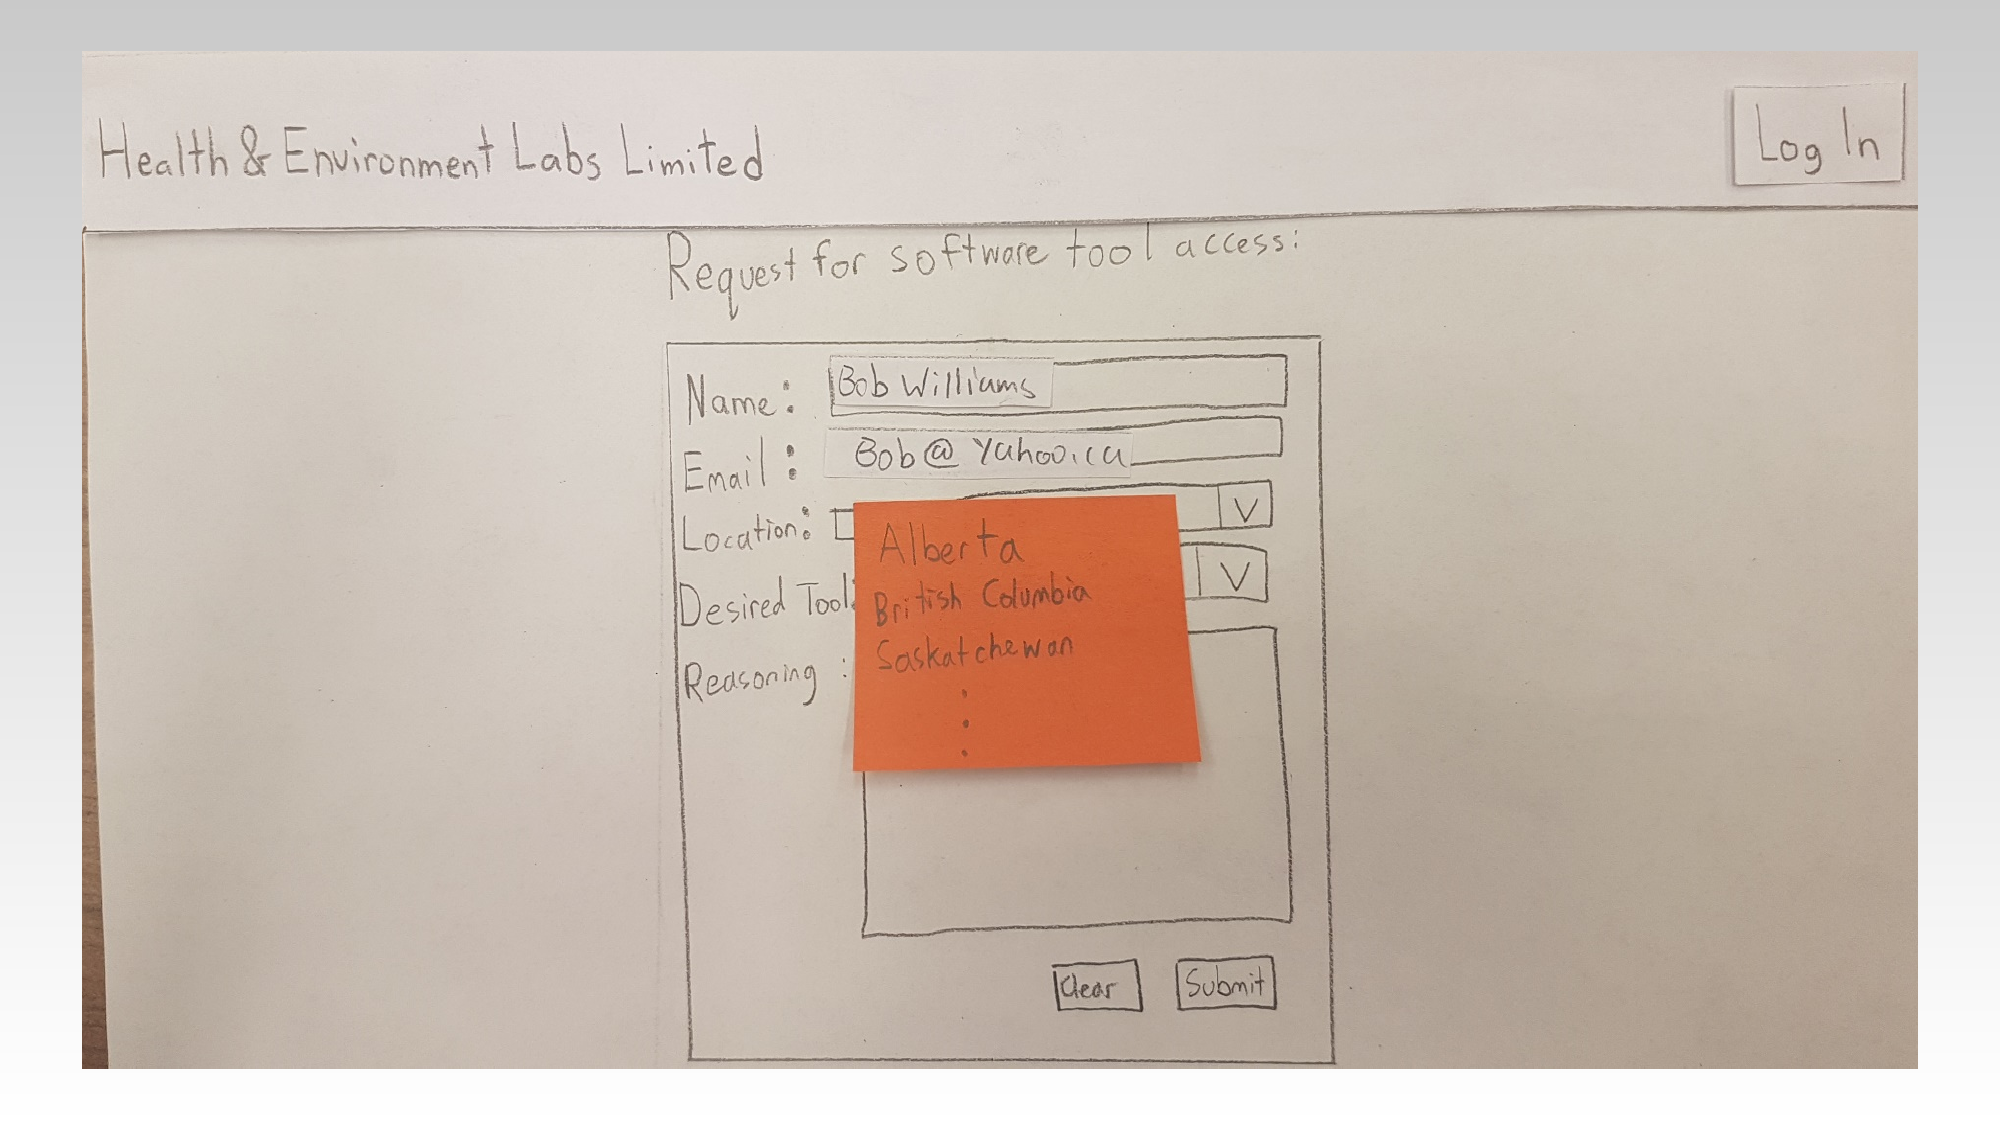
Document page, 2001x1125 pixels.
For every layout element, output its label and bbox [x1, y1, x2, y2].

picture [82, 51, 1918, 1074]
